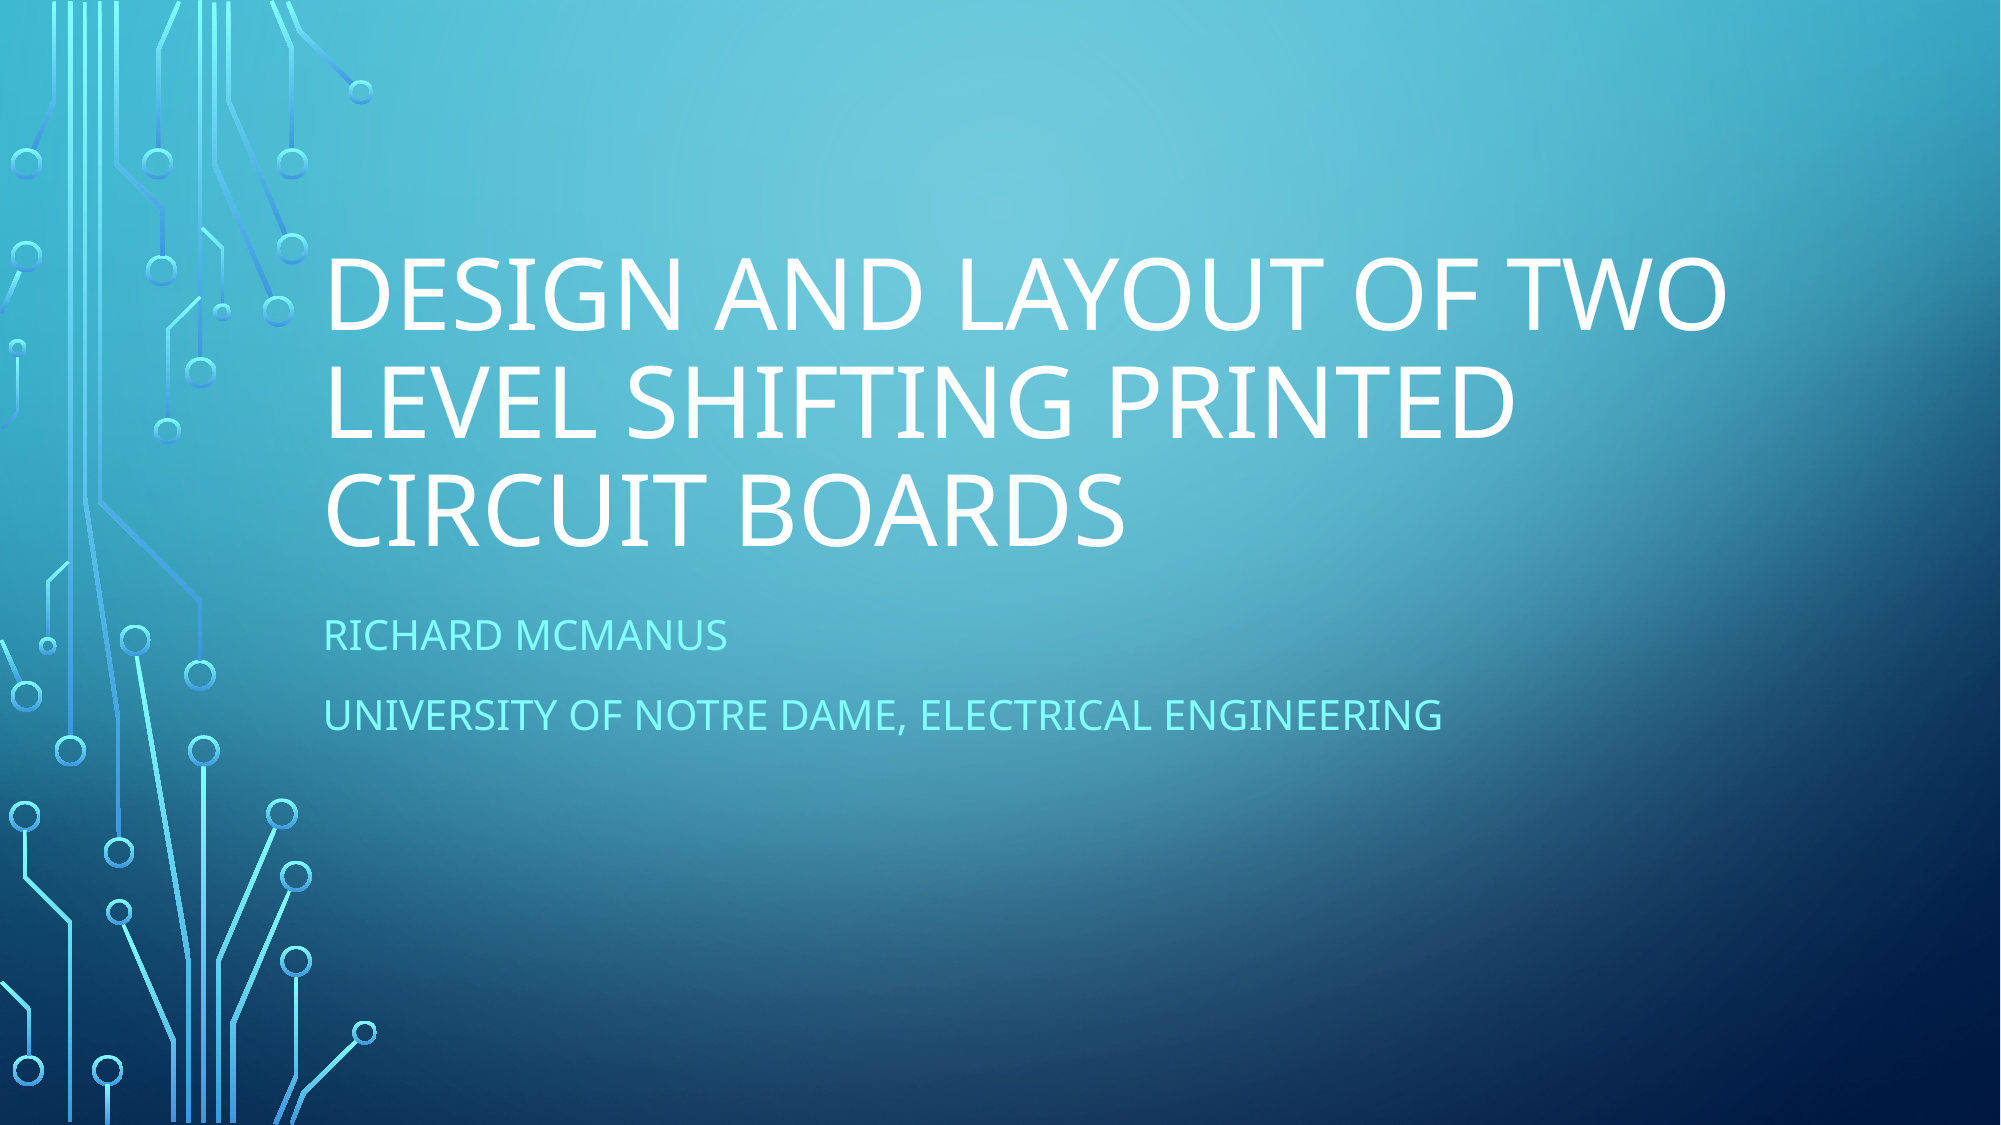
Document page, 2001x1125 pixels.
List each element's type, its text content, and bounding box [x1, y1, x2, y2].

subtitle Richard McManus University of Notre Dame, Electrical Engineering [307, 590, 1750, 863]
title Design and Layout of two level shifting printed circuit boards [307, 184, 1750, 576]
